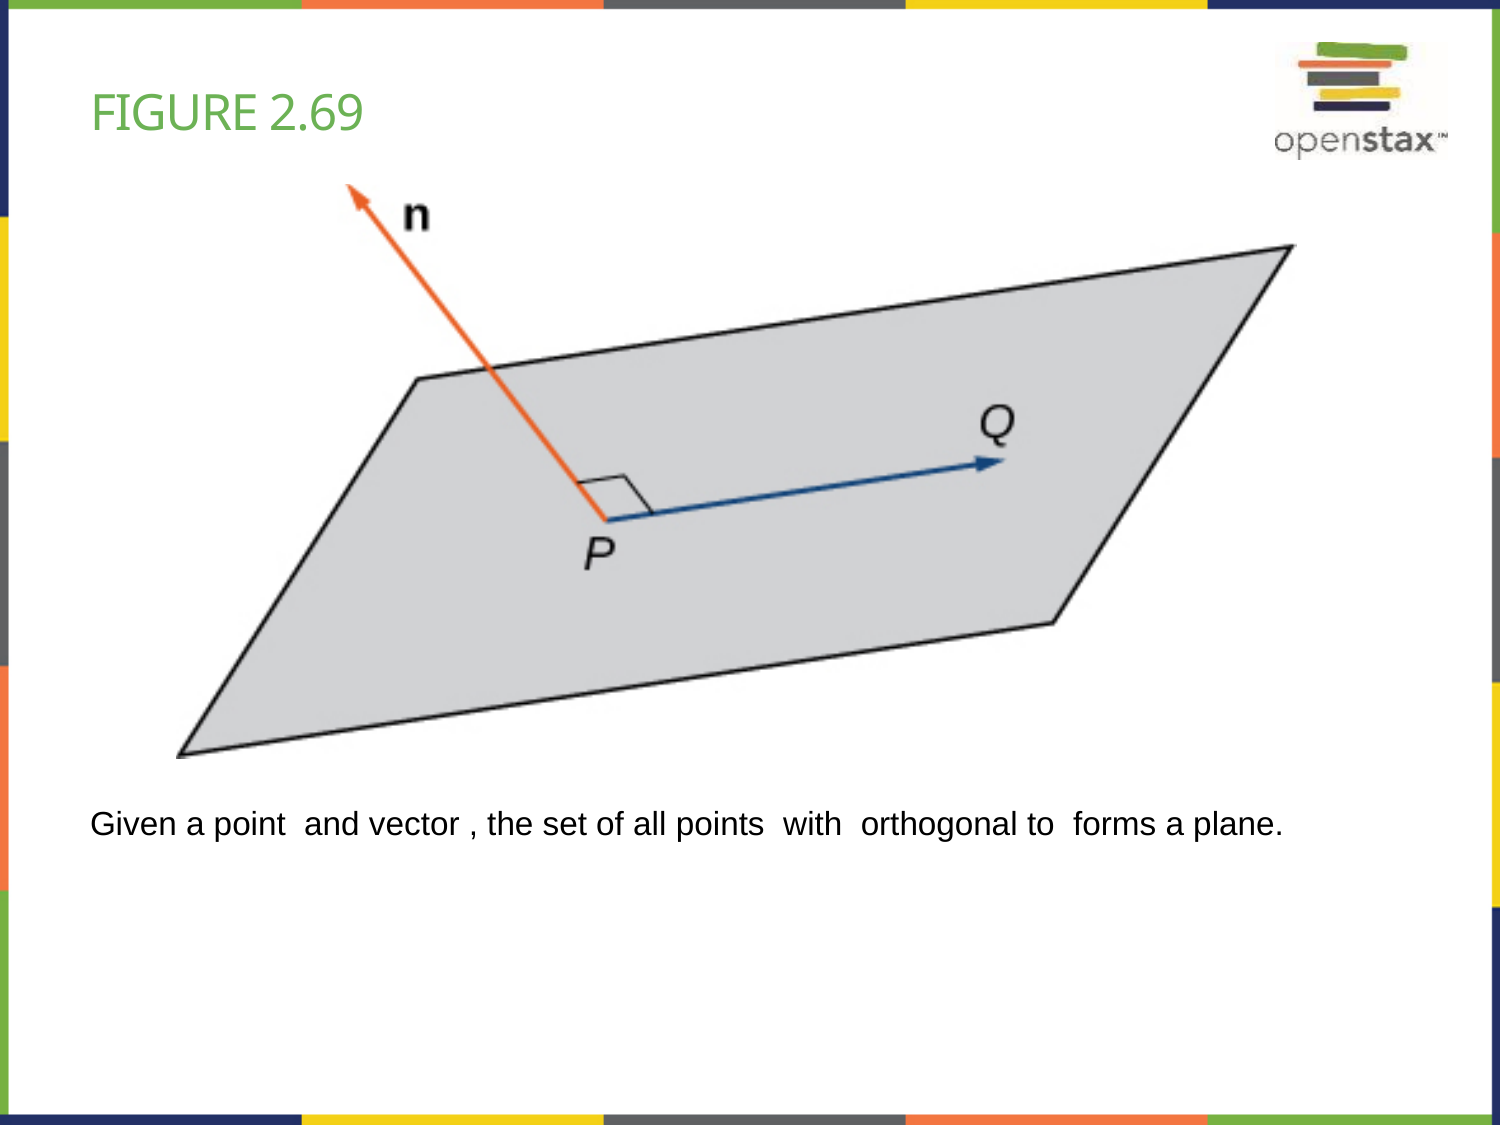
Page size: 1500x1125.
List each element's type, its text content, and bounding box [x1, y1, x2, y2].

title Figure 2.69 [75, 39, 1275, 148]
picture [0, 0, 1500, 1125]
